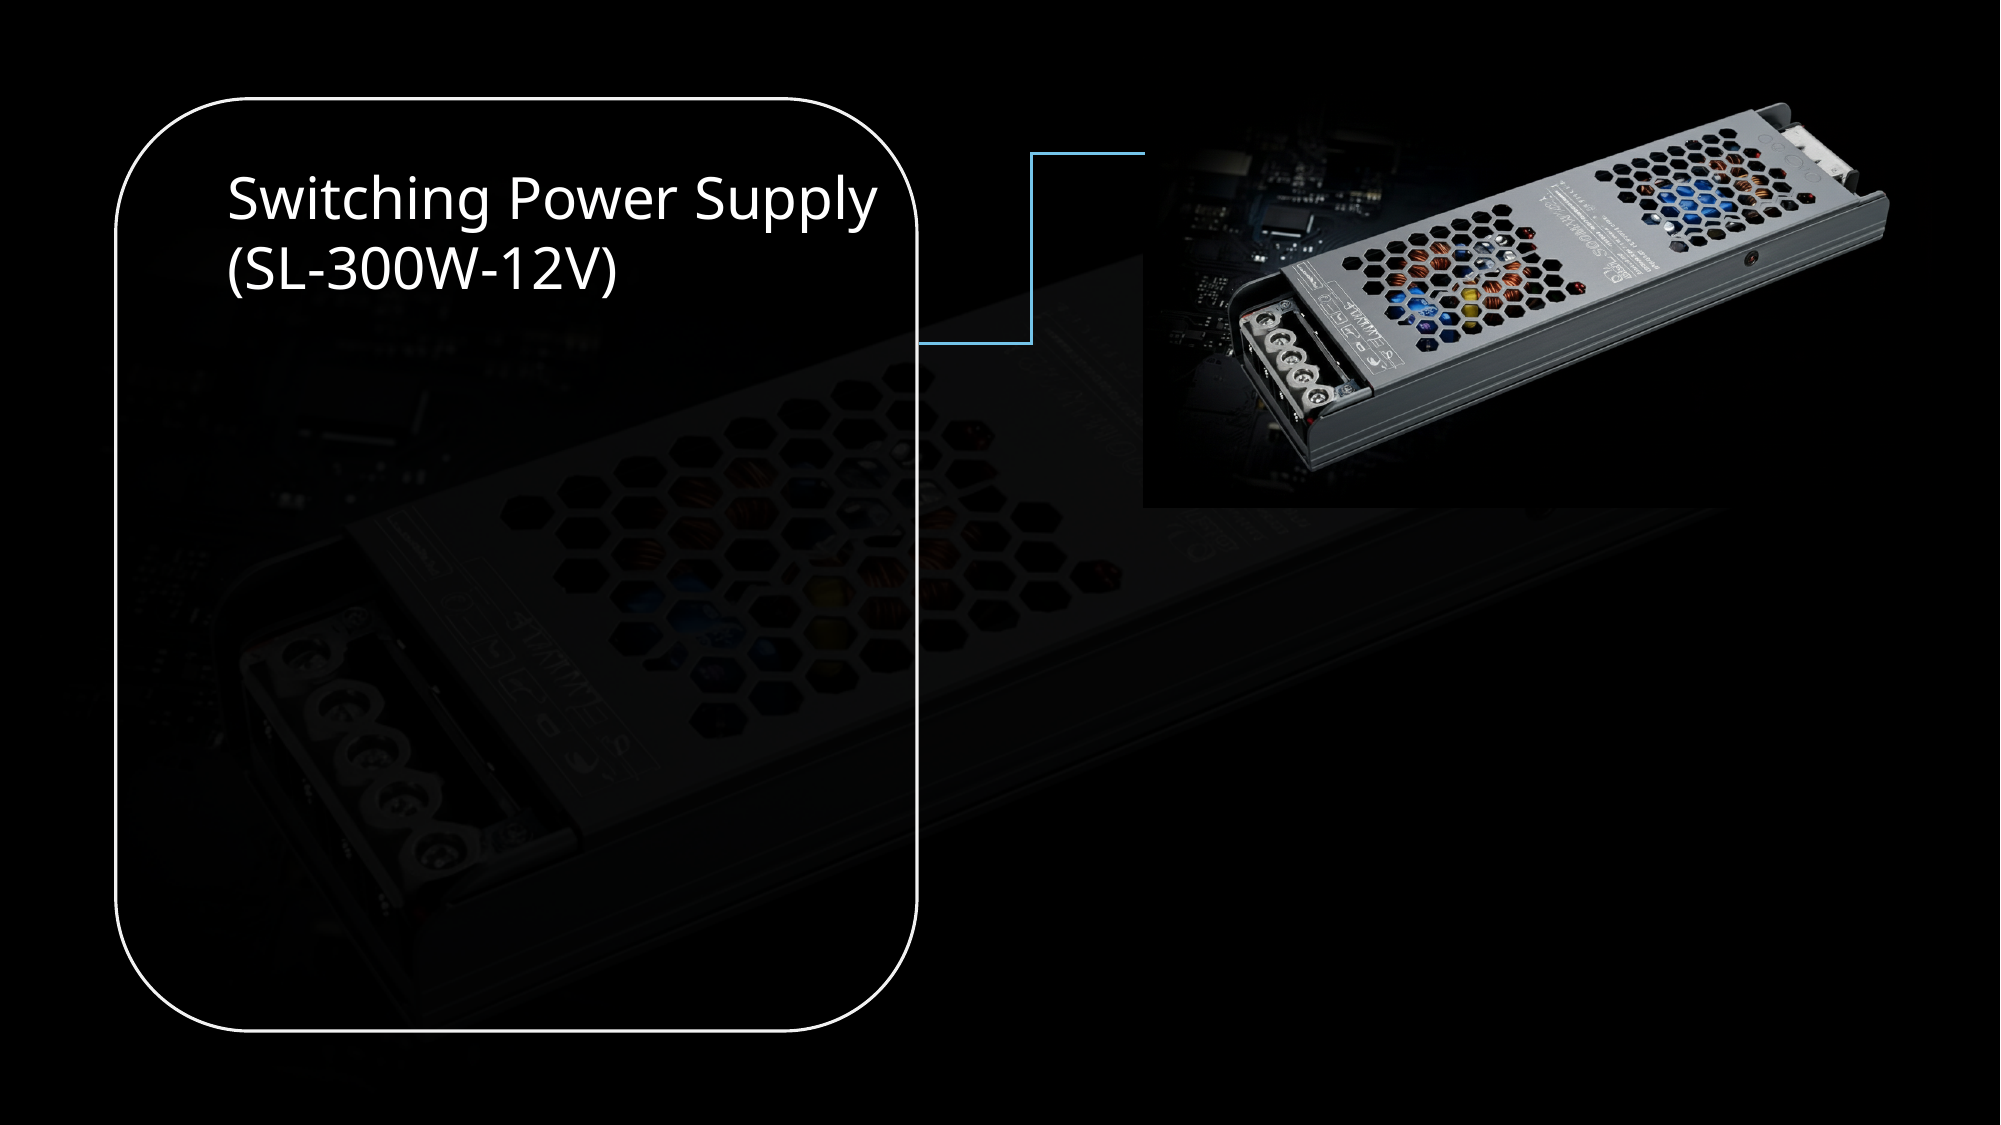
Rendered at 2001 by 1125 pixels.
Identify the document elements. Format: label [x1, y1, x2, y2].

text_box [918, 153, 1146, 345]
picture [0, 0, 2000, 1125]
